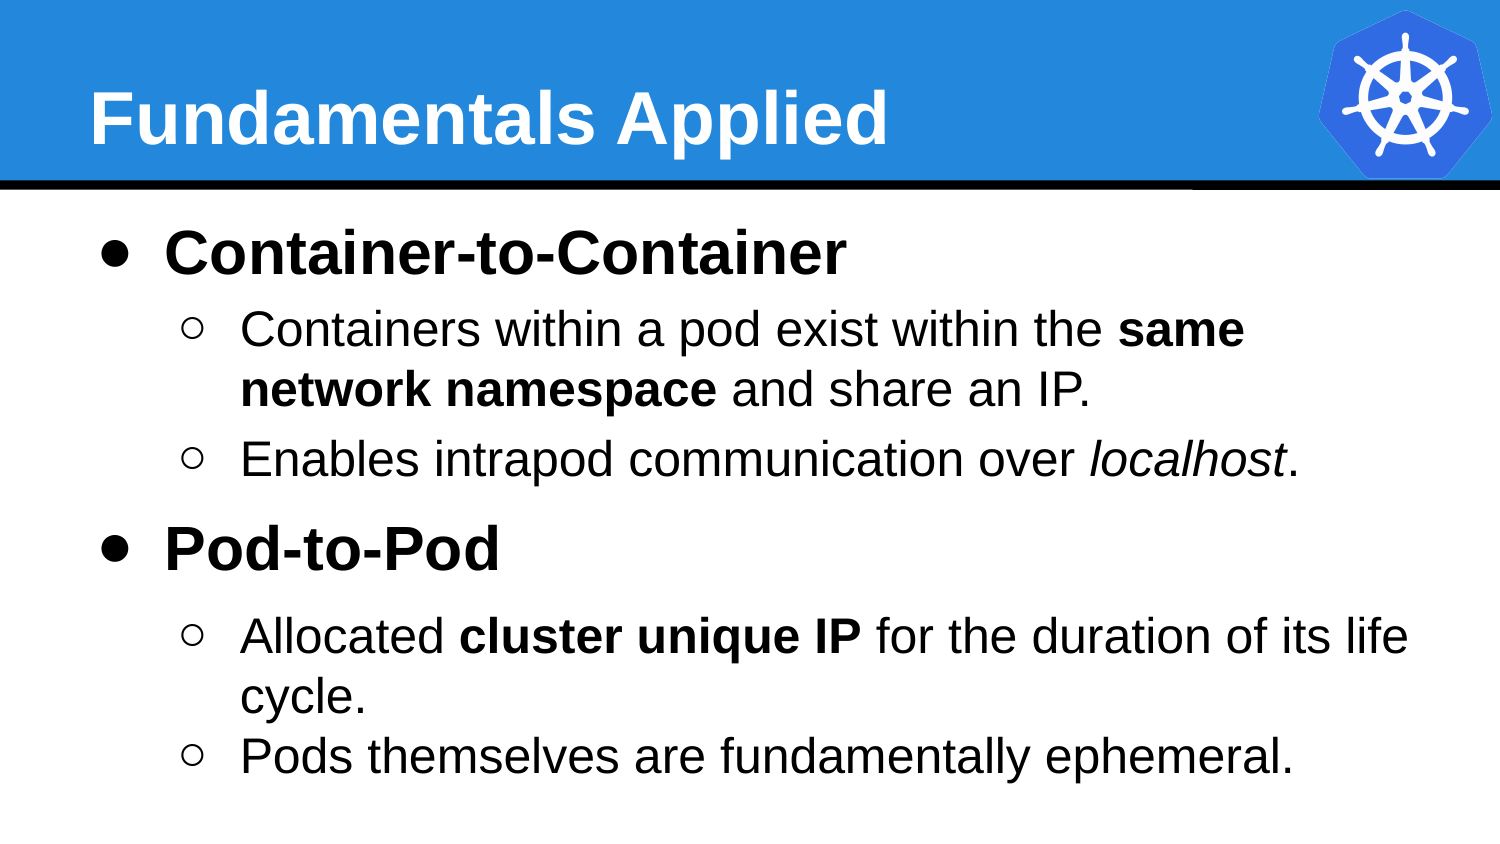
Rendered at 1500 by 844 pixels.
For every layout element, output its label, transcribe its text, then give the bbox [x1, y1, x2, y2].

text_box Fundamentals Applied [74, 33, 1425, 175]
picture [1318, 7, 1493, 182]
text_box Container-to-Container Containers within a pod exist within the same network namespace and share an IP. Enables intrapod communication over localhost. Pod-to-Pod Allocated cluster unique IP for the duration of its life cycle. Pods themselves are fundamentally ephemeral. [74, 196, 1425, 808]
